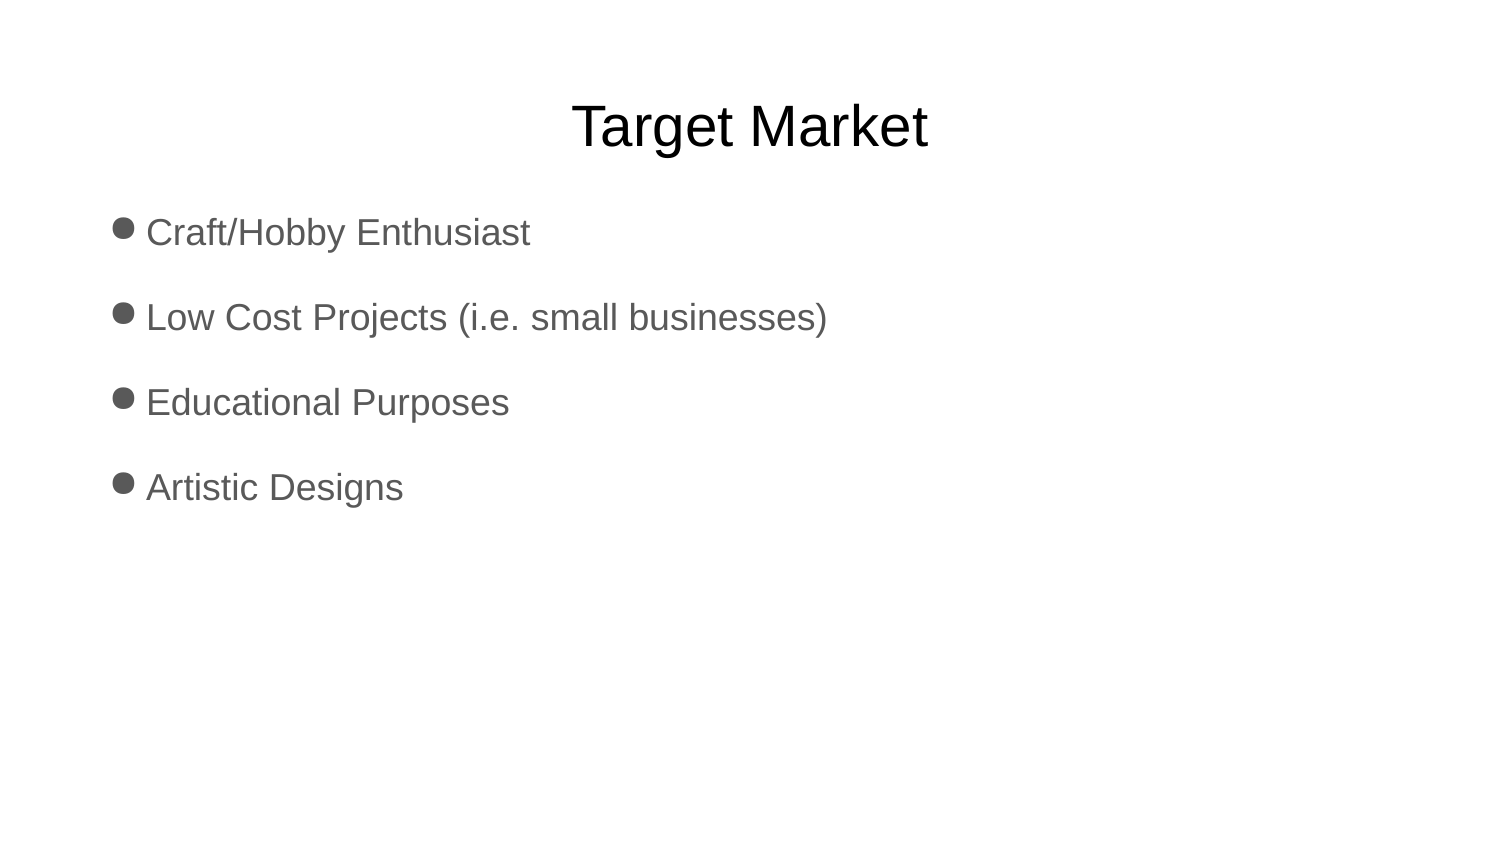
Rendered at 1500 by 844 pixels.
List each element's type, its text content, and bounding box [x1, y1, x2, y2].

title Target Market [51, 72, 1449, 167]
list Craft/Hobby Enthusiast Low Cost Projects (i.e. small businesses) Educational Purposes Artistic Designs [56, 186, 1454, 747]
